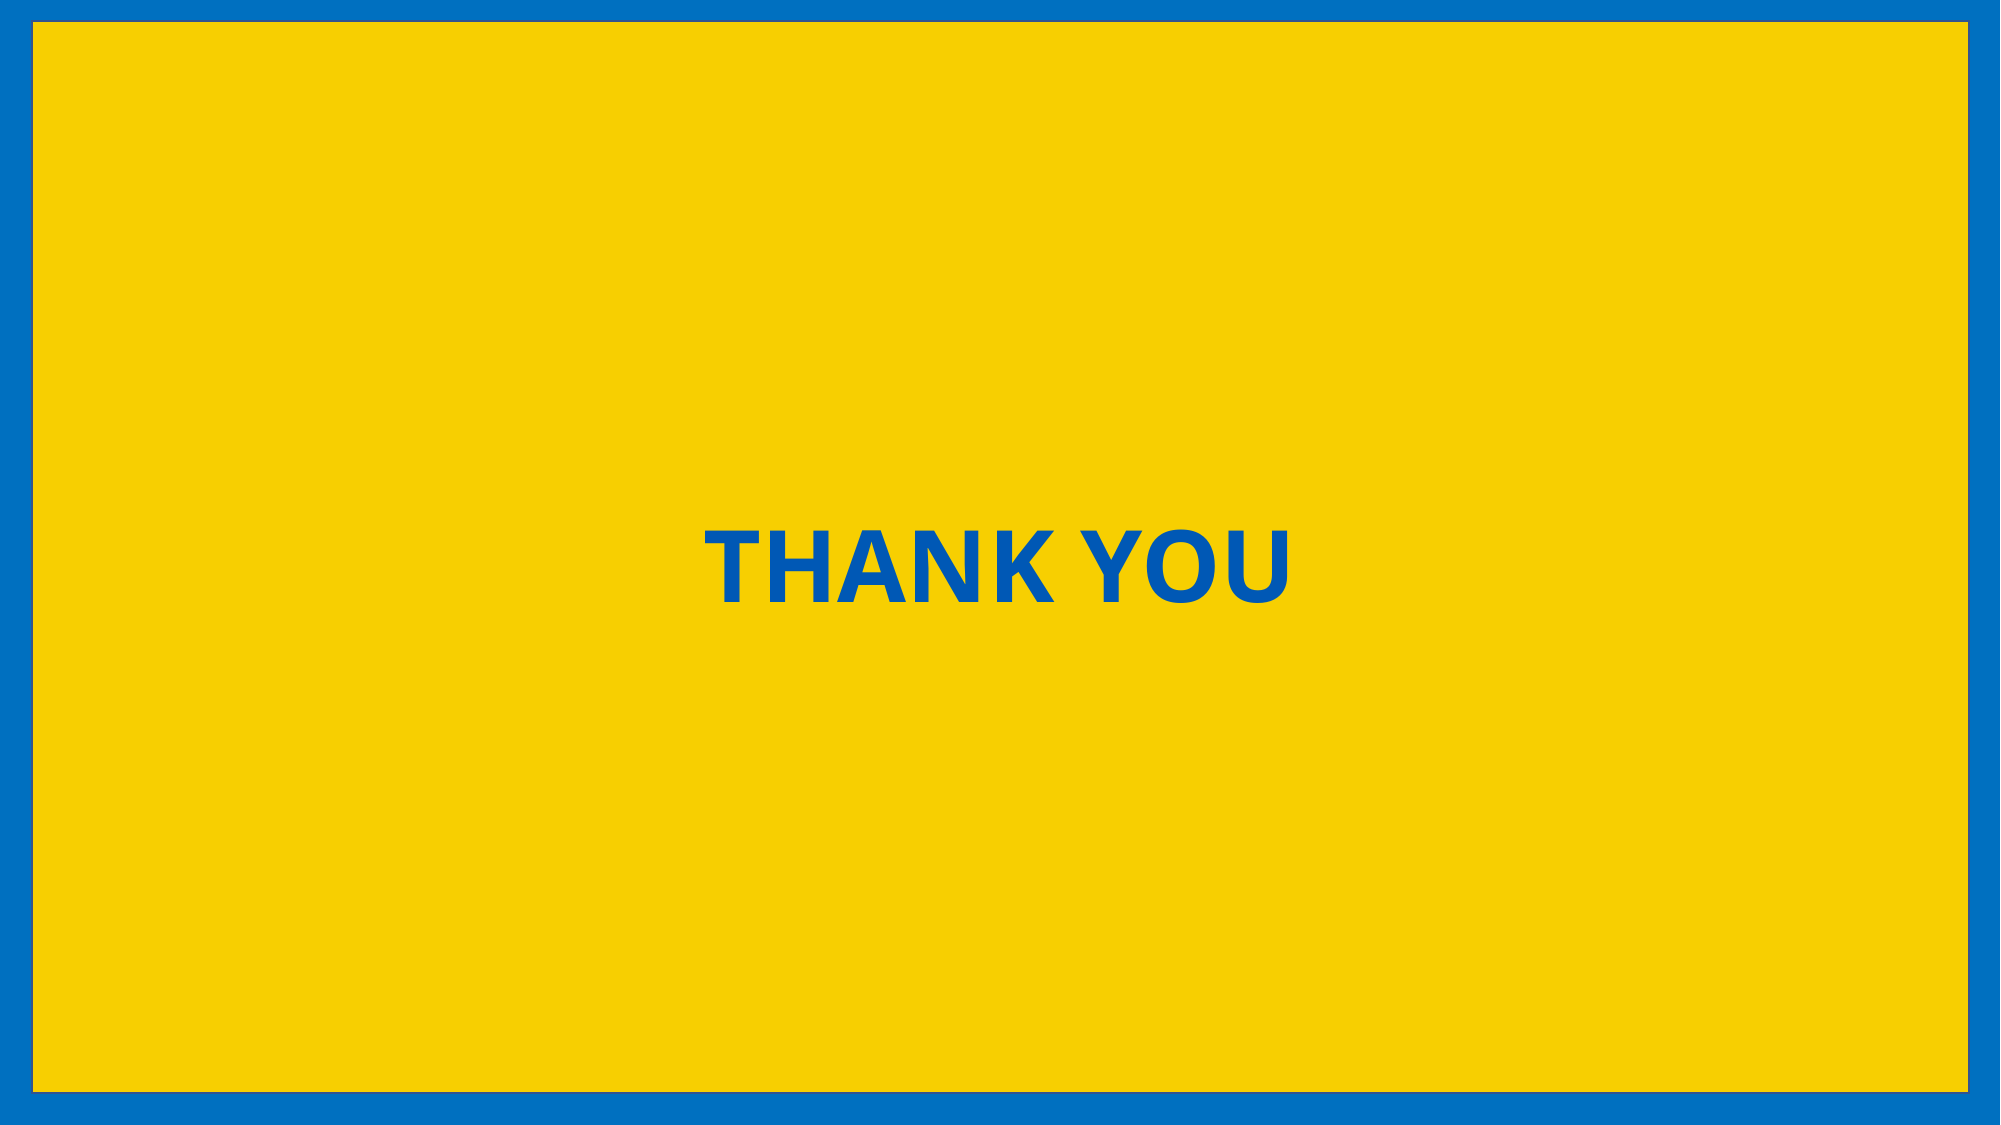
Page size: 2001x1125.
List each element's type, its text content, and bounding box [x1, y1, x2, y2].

text_box THANK YOU [642, 454, 1357, 670]
text_box [31, 20, 1970, 1094]
